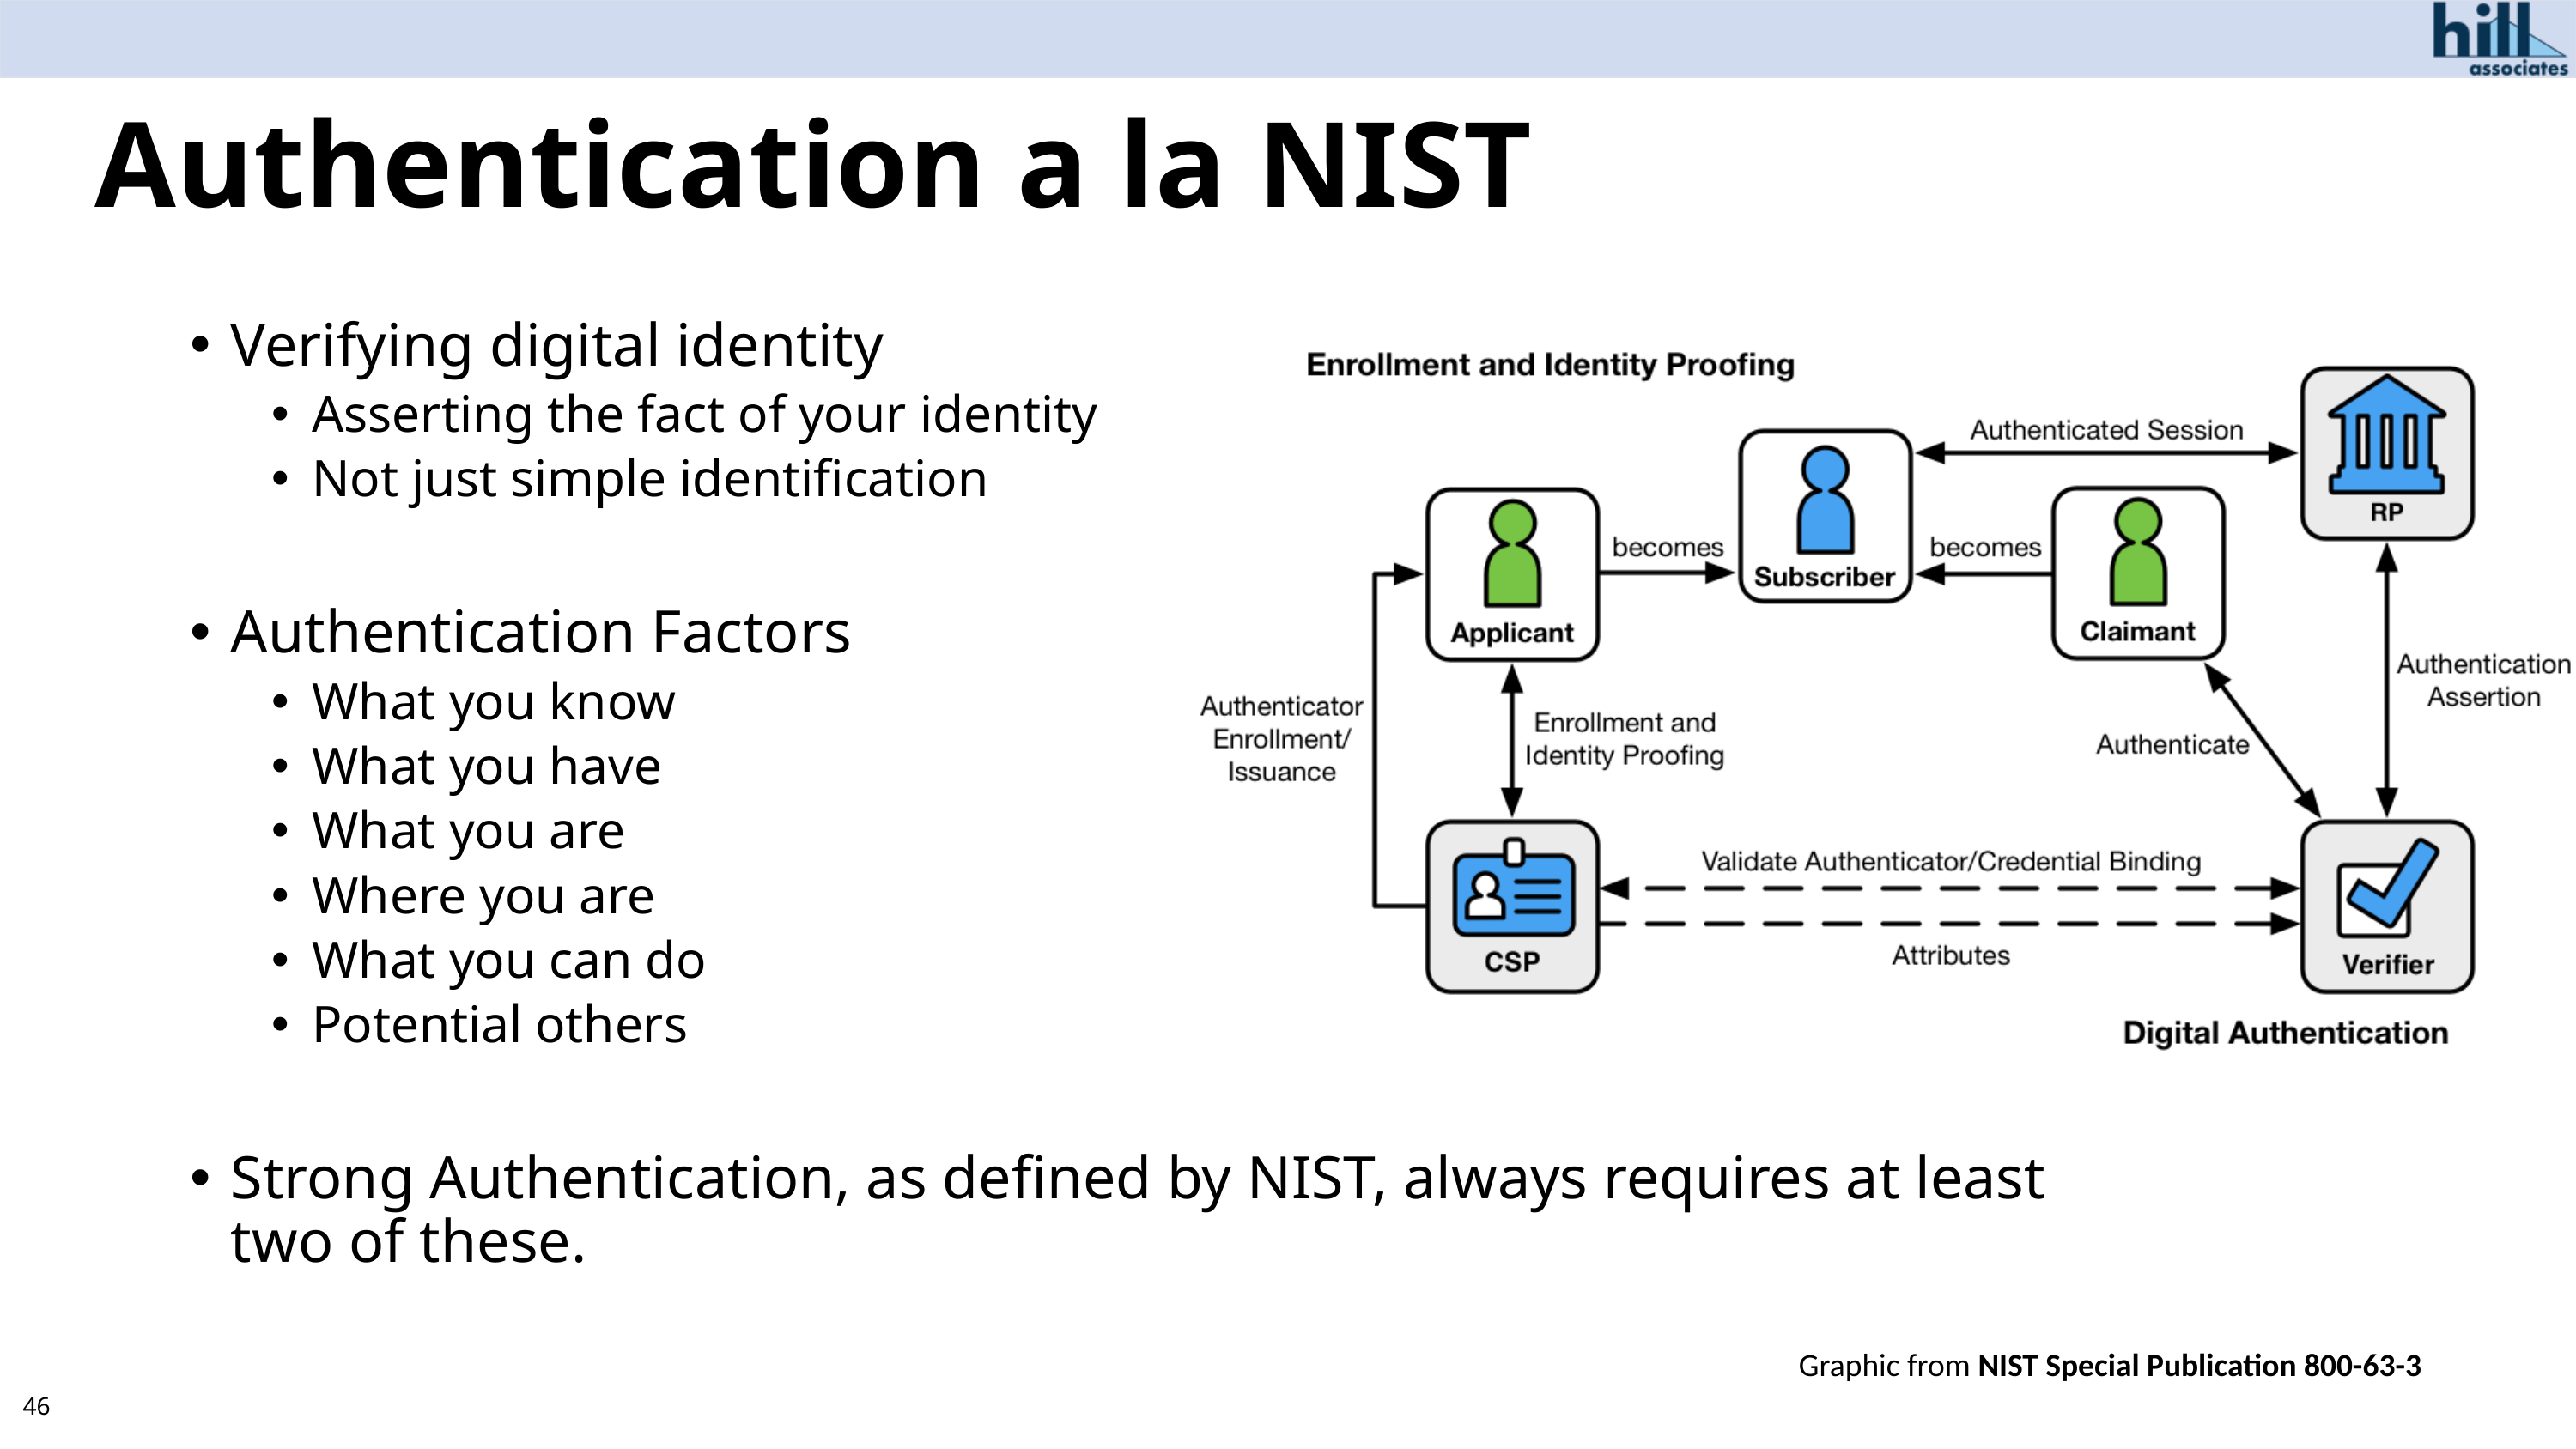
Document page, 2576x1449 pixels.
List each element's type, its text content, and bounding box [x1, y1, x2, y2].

picture [2432, 0, 2576, 80]
list Verifying digital identity Asserting the fact of your identity Not just simple identification Authentication Factors What you know What you have What you are Where you are What you can do Potential others Strong Authentication, as defined by NIST, always requires at least two of these. [177, 308, 2082, 1290]
picture [1193, 327, 2576, 1060]
text_box Graphic from NIST Special Publication 800-63-3 [1786, 1337, 2576, 1390]
text_box 46 [3, 1384, 215, 1449]
title Authentication a la NIST [82, 28, 2305, 309]
